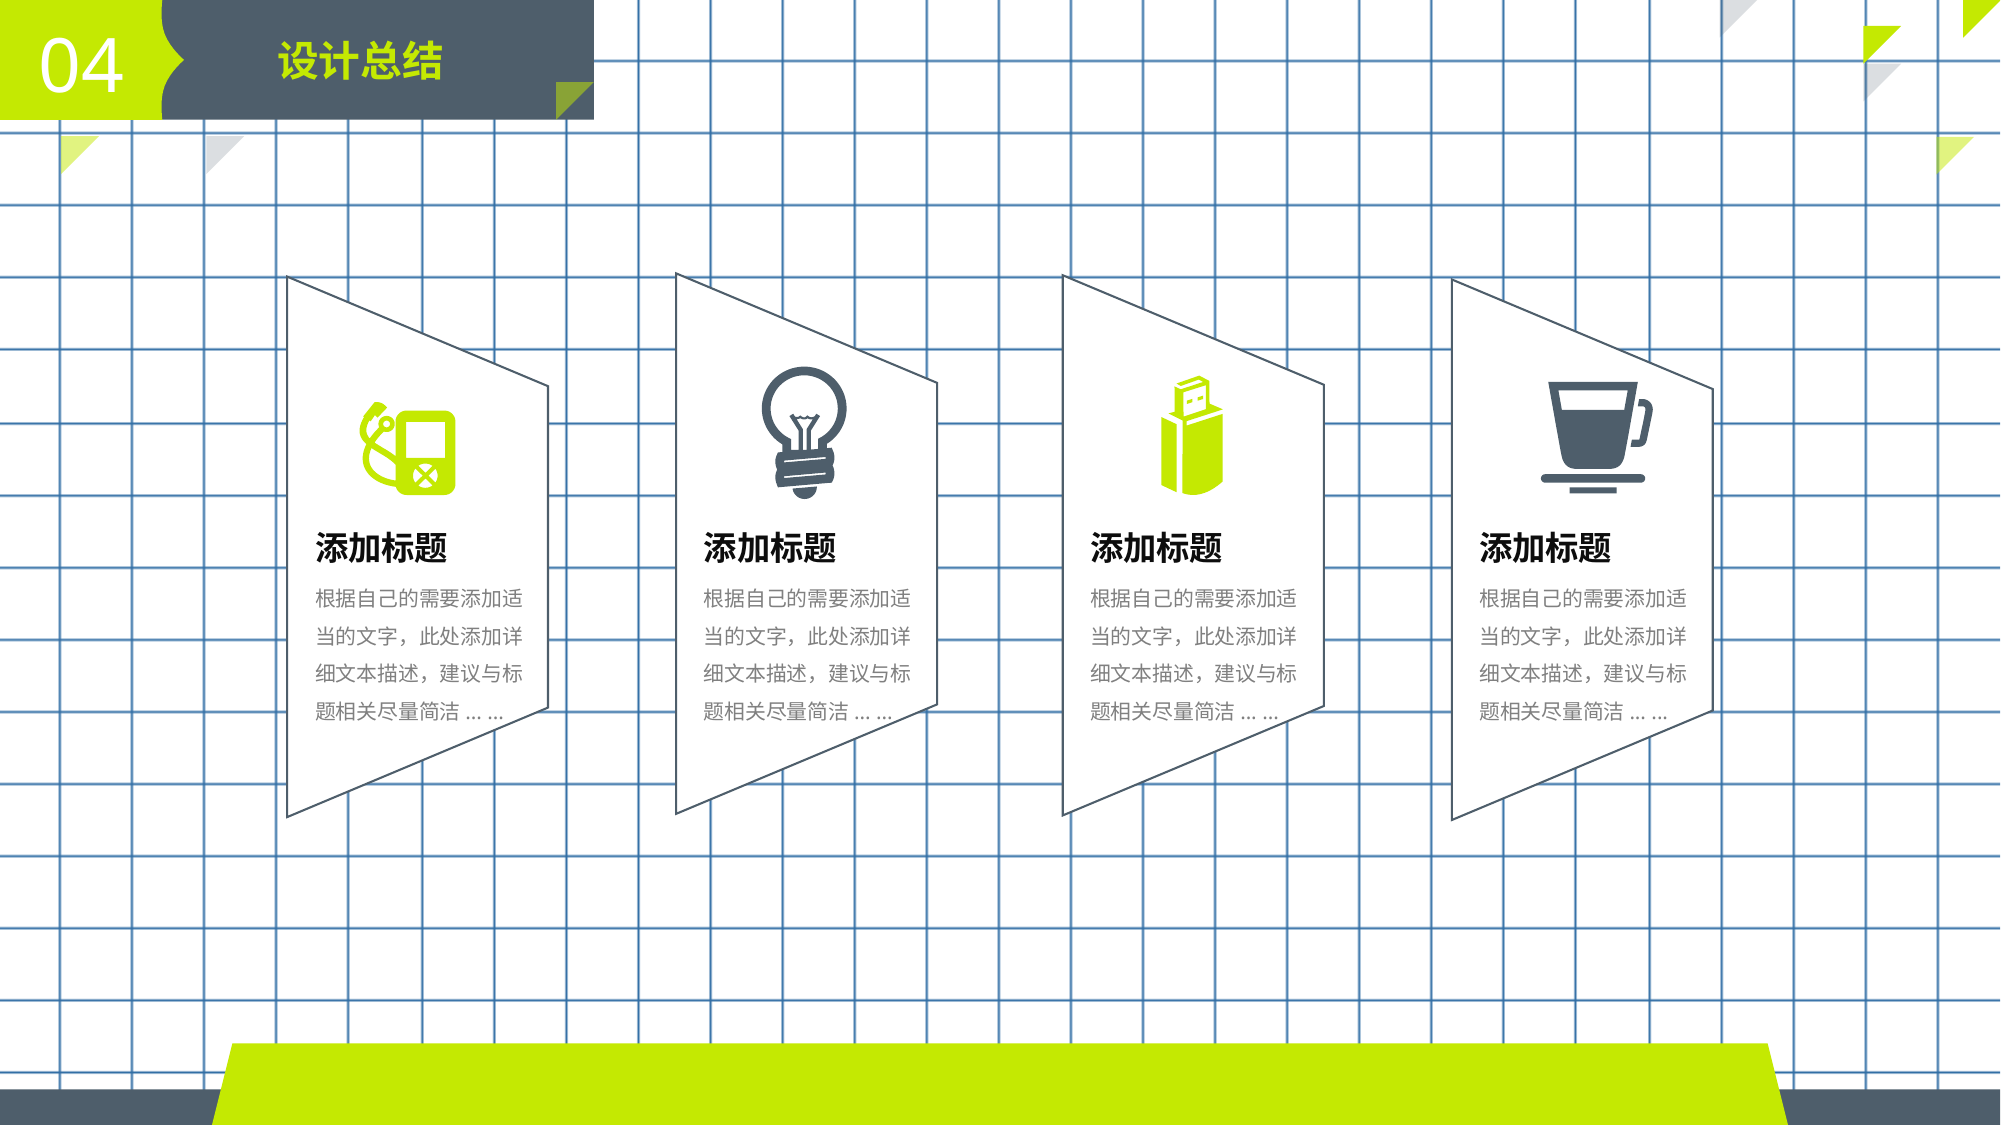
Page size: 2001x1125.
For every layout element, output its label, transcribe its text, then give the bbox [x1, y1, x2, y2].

text_box [1161, 417, 1177, 493]
text_box [1630, 399, 1653, 447]
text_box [300, 519, 547, 730]
text_box [359, 402, 456, 496]
text_box [286, 275, 550, 819]
text_box [1548, 381, 1638, 469]
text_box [689, 519, 936, 730]
text_box [761, 366, 847, 488]
text_box [792, 486, 817, 500]
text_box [1075, 519, 1322, 730]
text_box [675, 271, 939, 816]
text_box [1061, 273, 1325, 817]
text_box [1464, 519, 1711, 730]
text_box [1168, 375, 1223, 495]
text_box [1569, 487, 1617, 494]
text_box [1450, 277, 1714, 822]
text_box 设计总结 [262, 26, 527, 92]
text_box 04 [23, 10, 140, 116]
text_box [1540, 474, 1646, 483]
